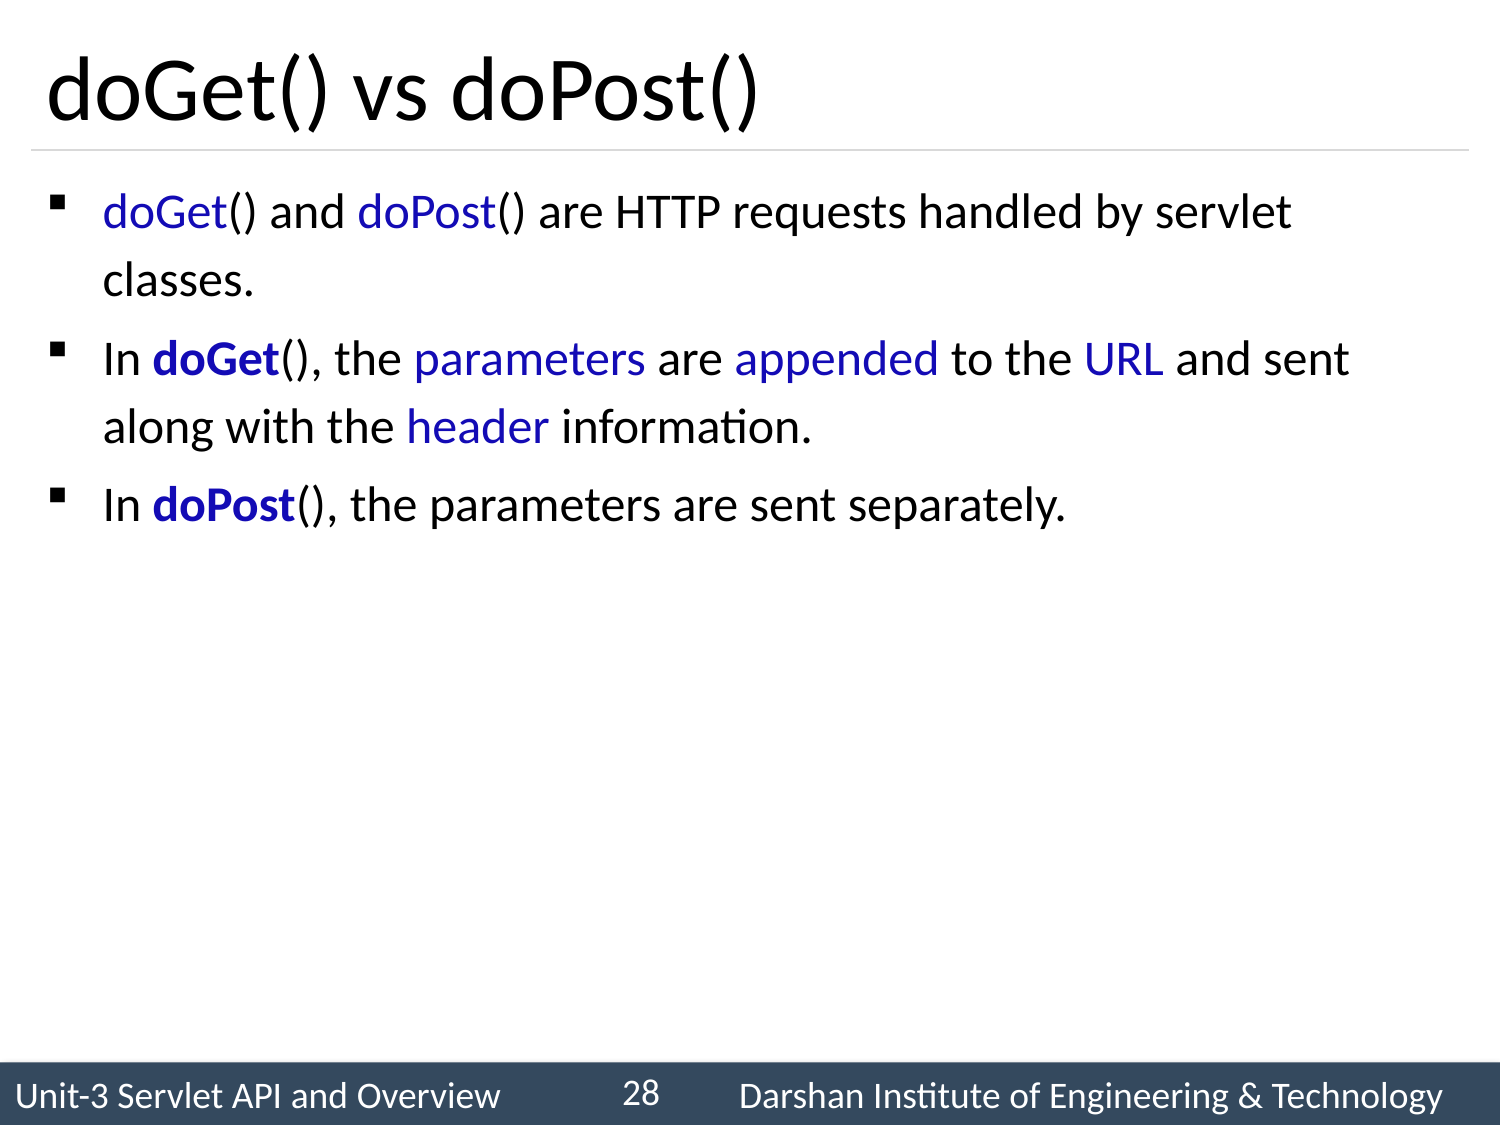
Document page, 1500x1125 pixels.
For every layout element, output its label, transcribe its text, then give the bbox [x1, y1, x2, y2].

list doGet() and doPost() are HTTP requests handled by servlet classes. In doGet(), the parameters are appended to the URL and sent along with the header information. In doPost(), the parameters are sent separately. [31, 162, 1469, 1038]
title doGet() vs doPost() [31, 17, 1469, 150]
slide_number 28 [575, 1060, 675, 1121]
